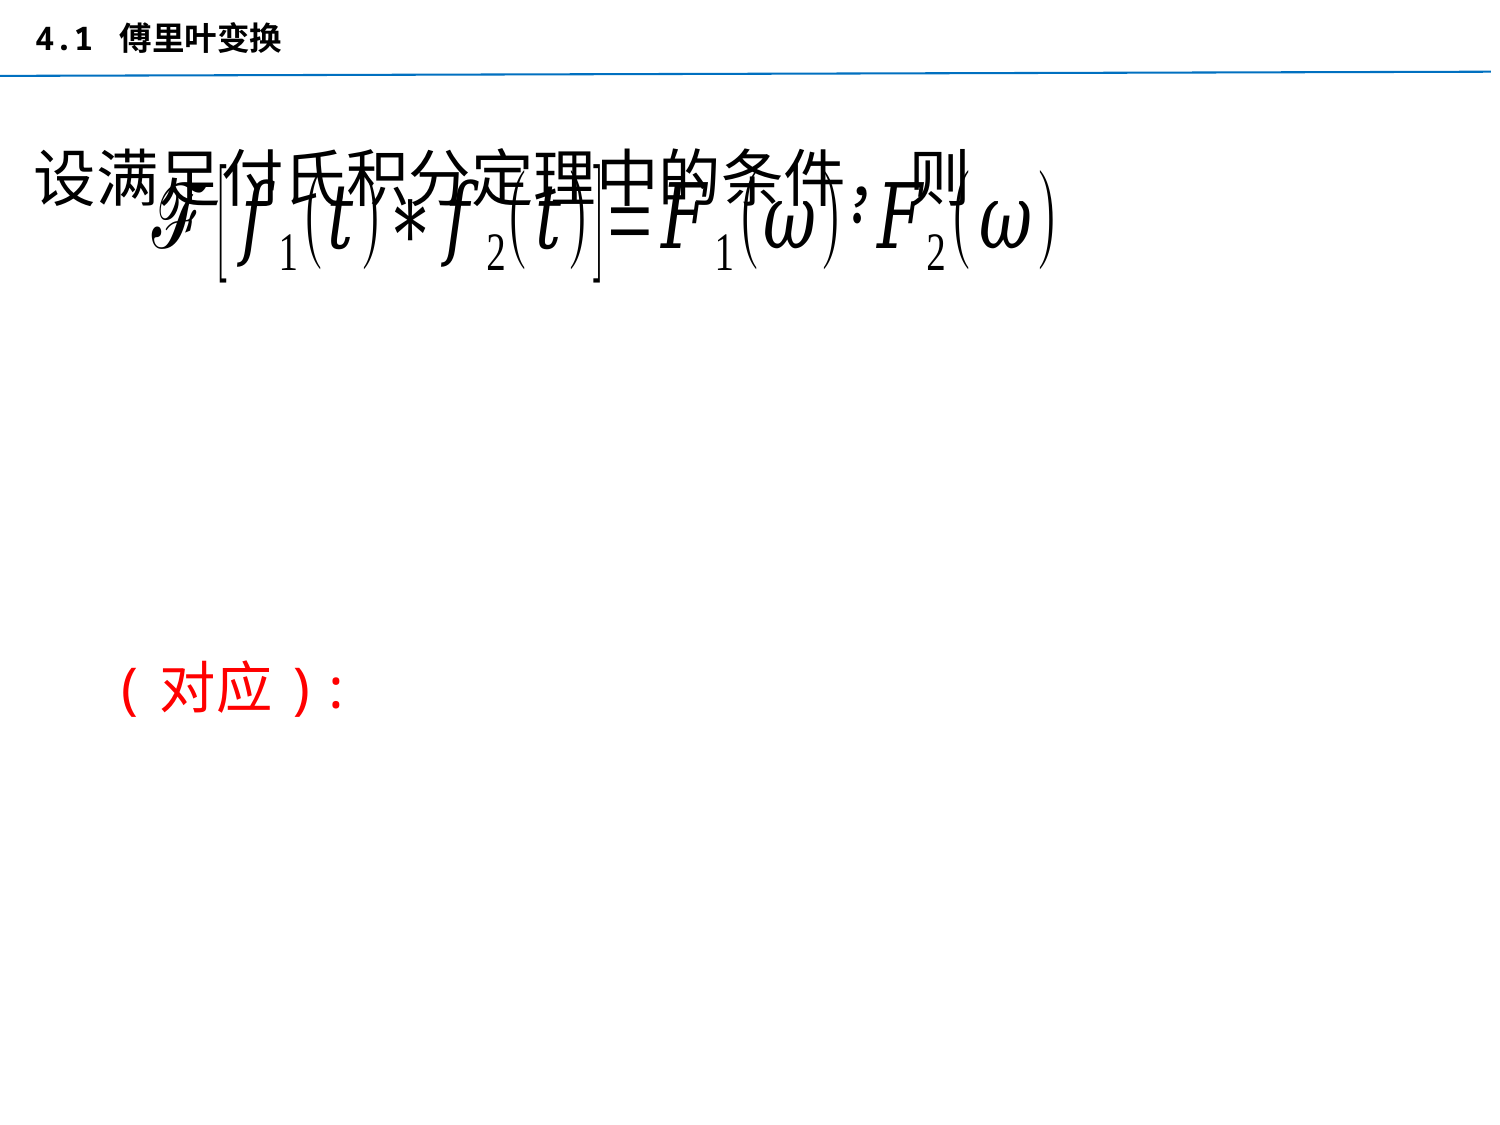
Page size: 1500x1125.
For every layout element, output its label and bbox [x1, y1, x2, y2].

text_box [0, 0, 1491, 76]
